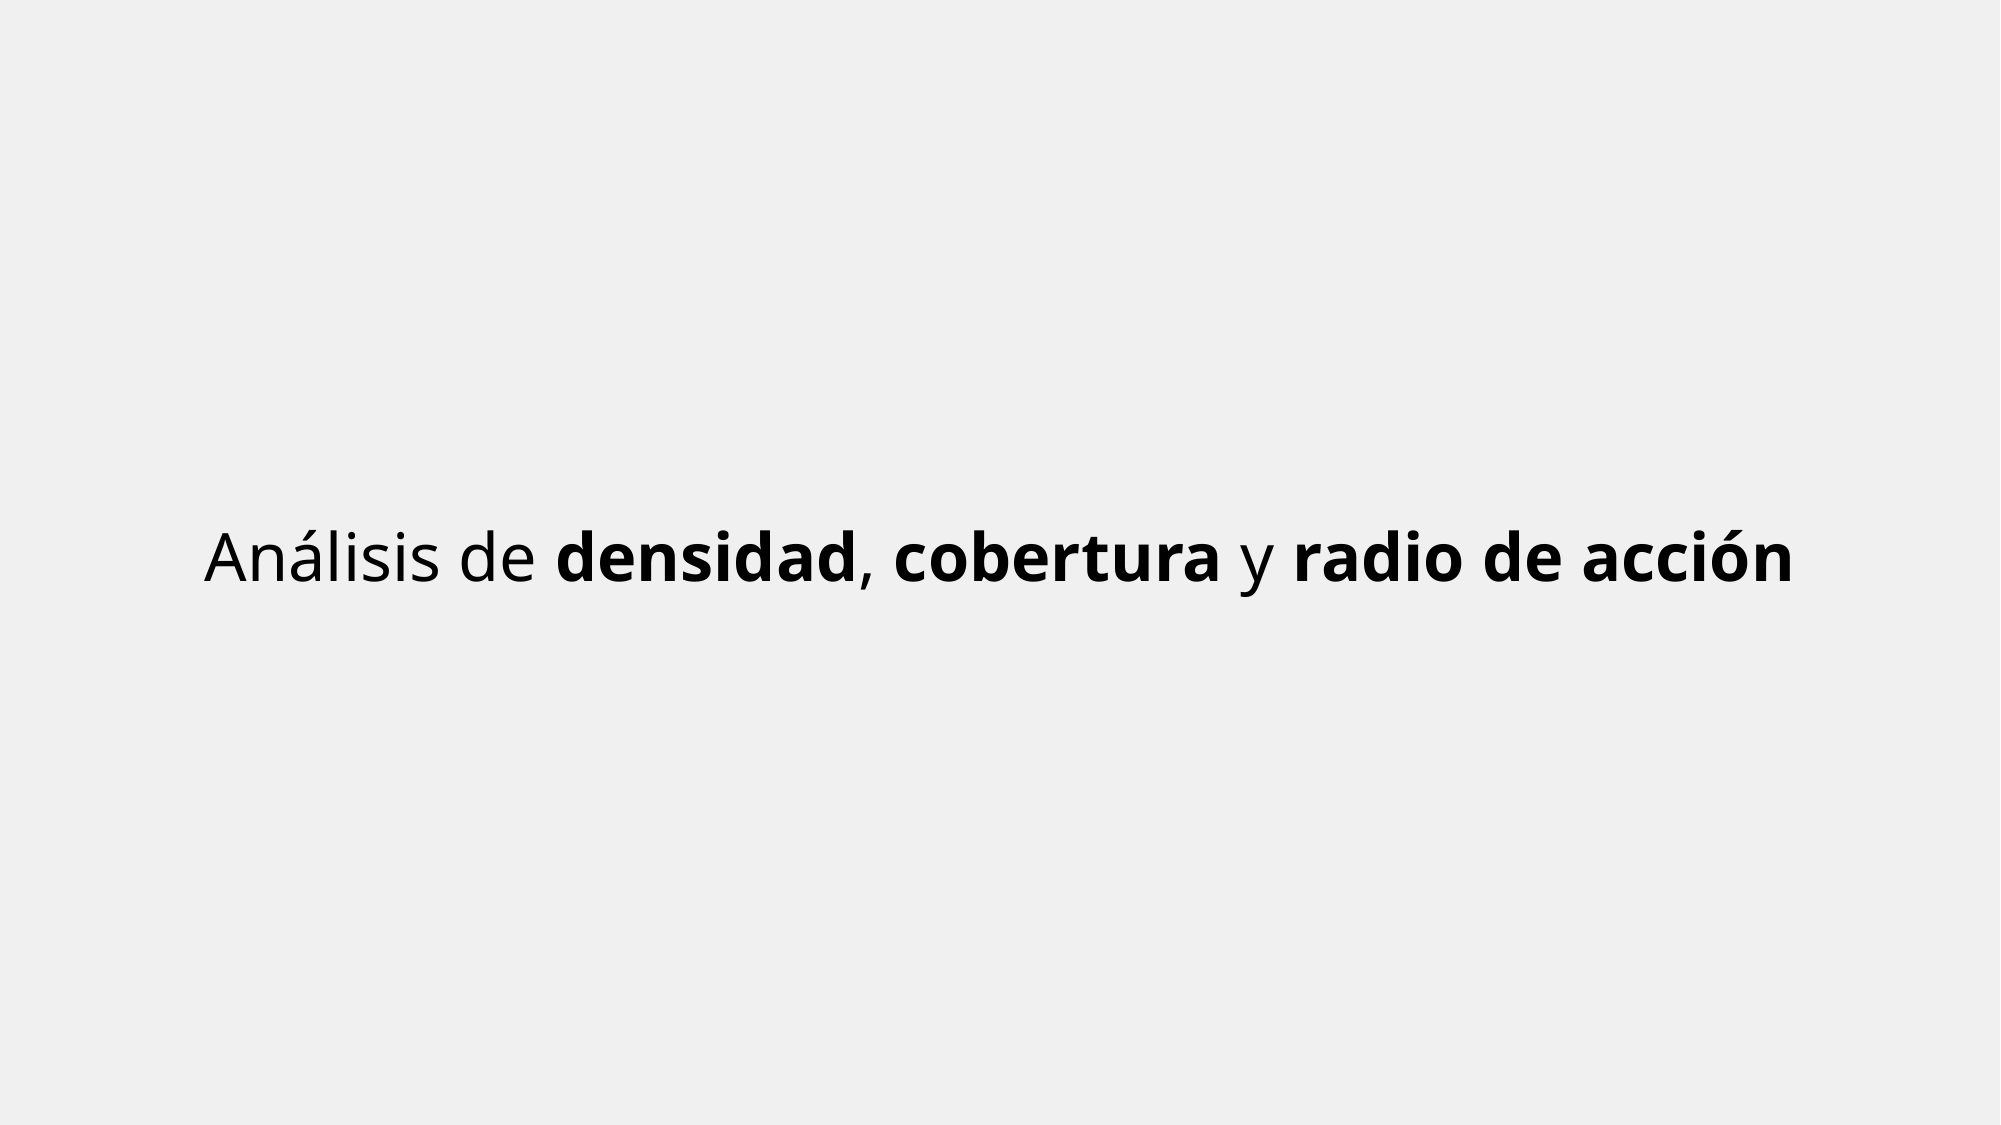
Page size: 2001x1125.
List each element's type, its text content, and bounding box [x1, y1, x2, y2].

text_box Análisis de densidad, cobertura y radio de acción [145, 521, 1855, 604]
